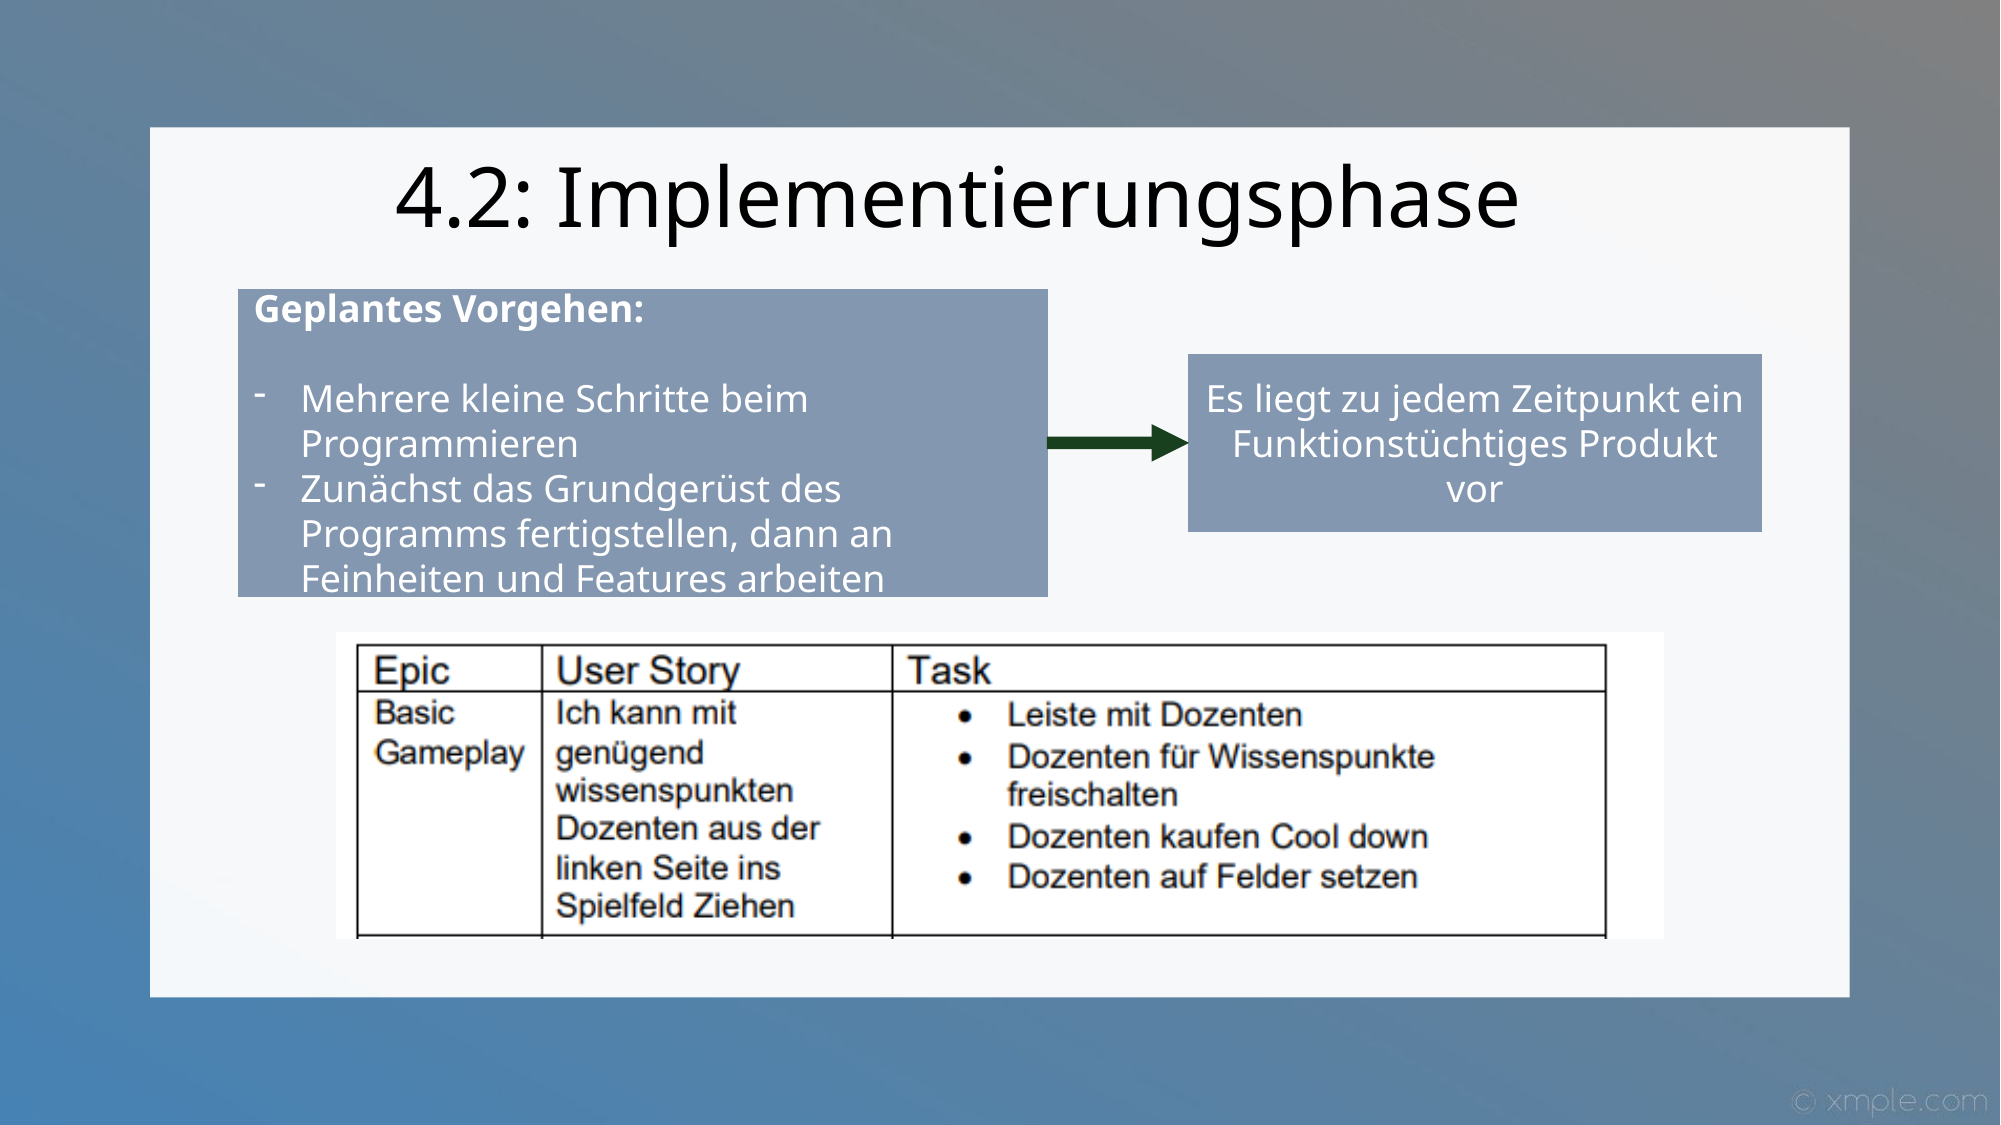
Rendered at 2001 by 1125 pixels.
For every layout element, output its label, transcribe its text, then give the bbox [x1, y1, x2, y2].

text_box Es liegt zu jedem Zeitpunkt ein Funktionstüchtiges Produkt vor [1188, 354, 1762, 532]
text_box Geplantes Vorgehen: Mehrere kleine Schritte beim Programmieren Zunächst das Grundgerüst des Programms fertigstellen, dann an Feinheiten und Features arbeiten [238, 289, 1048, 597]
text_box 4.2: Implementierungsphase [96, 148, 1822, 254]
picture [0, 0, 2000, 1125]
